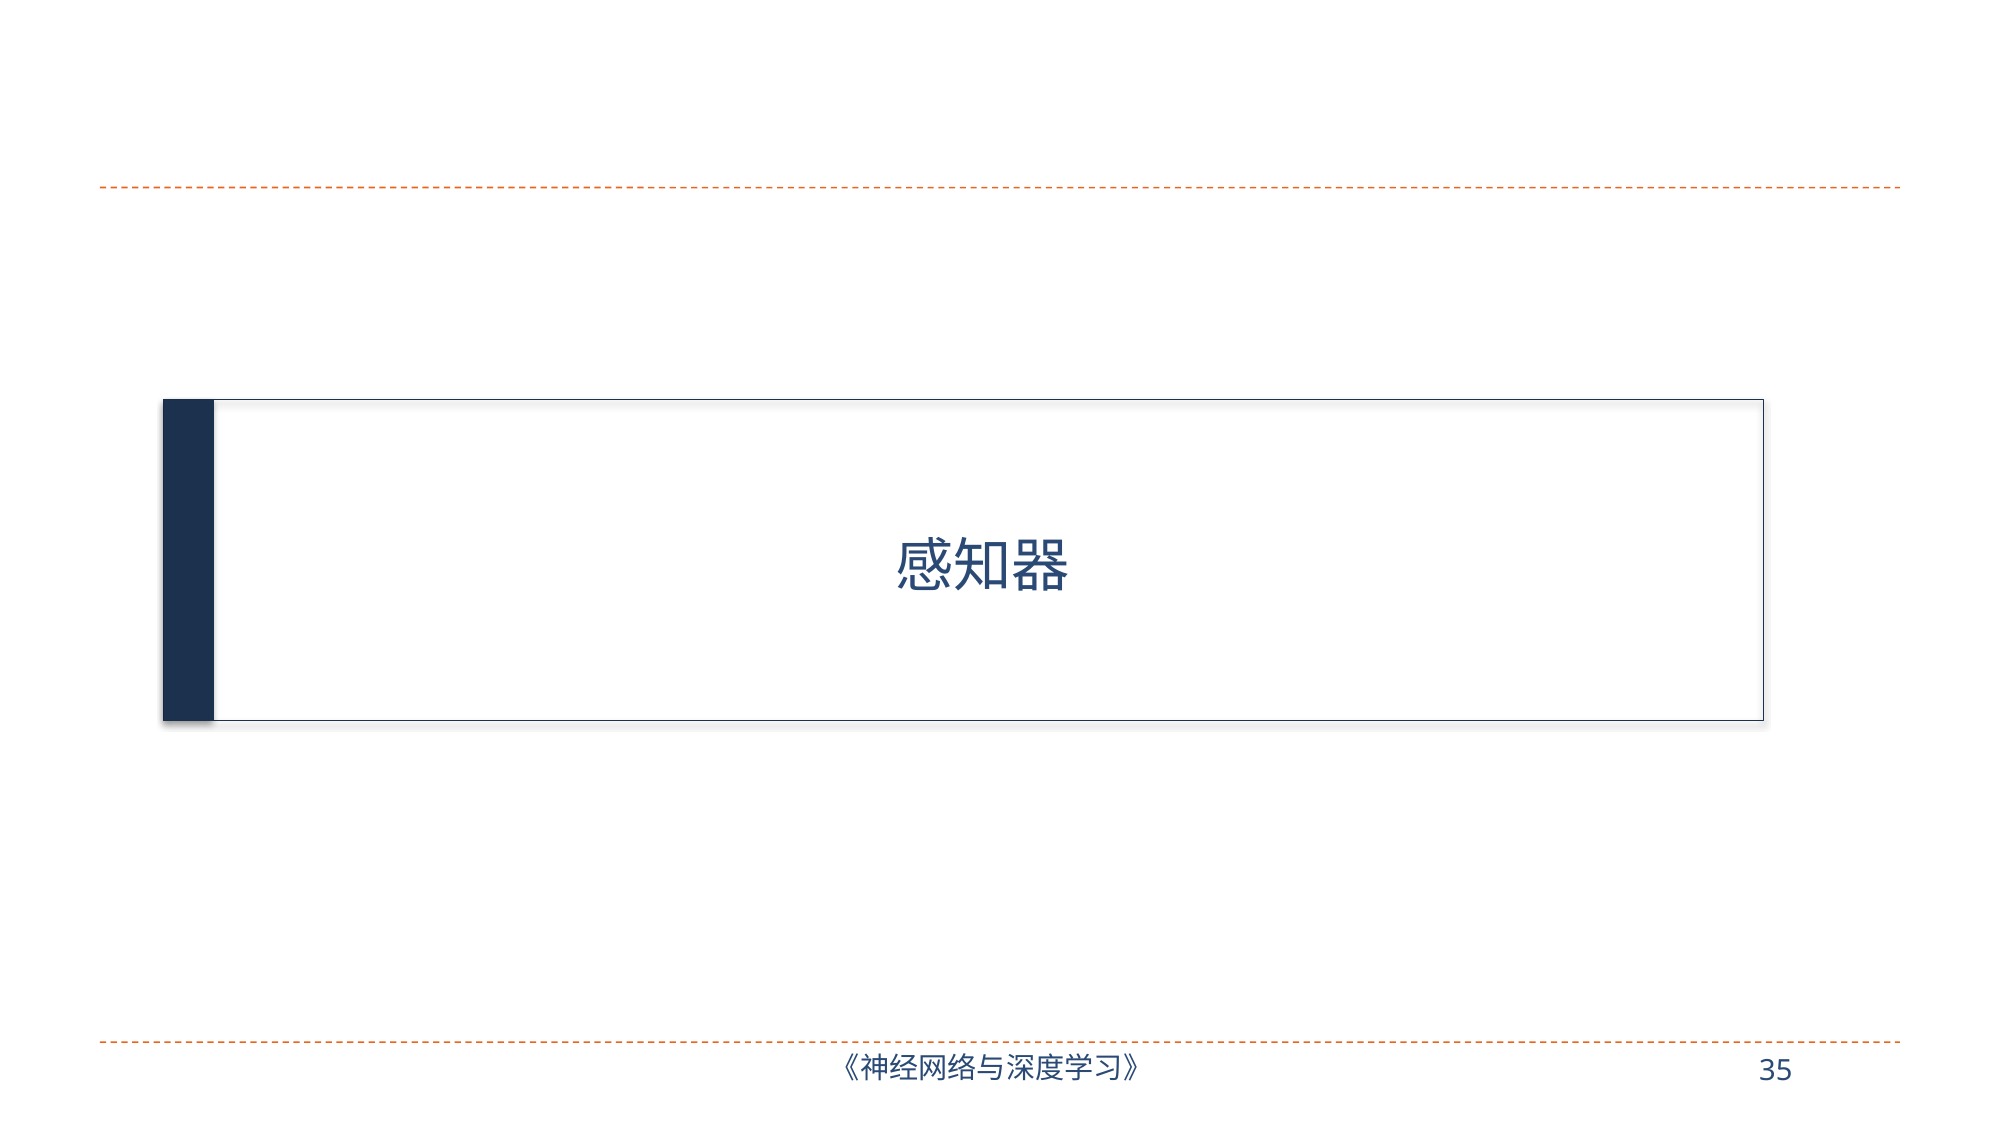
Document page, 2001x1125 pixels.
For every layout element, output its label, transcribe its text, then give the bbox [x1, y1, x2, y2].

title 感知器 [232, 439, 1733, 688]
